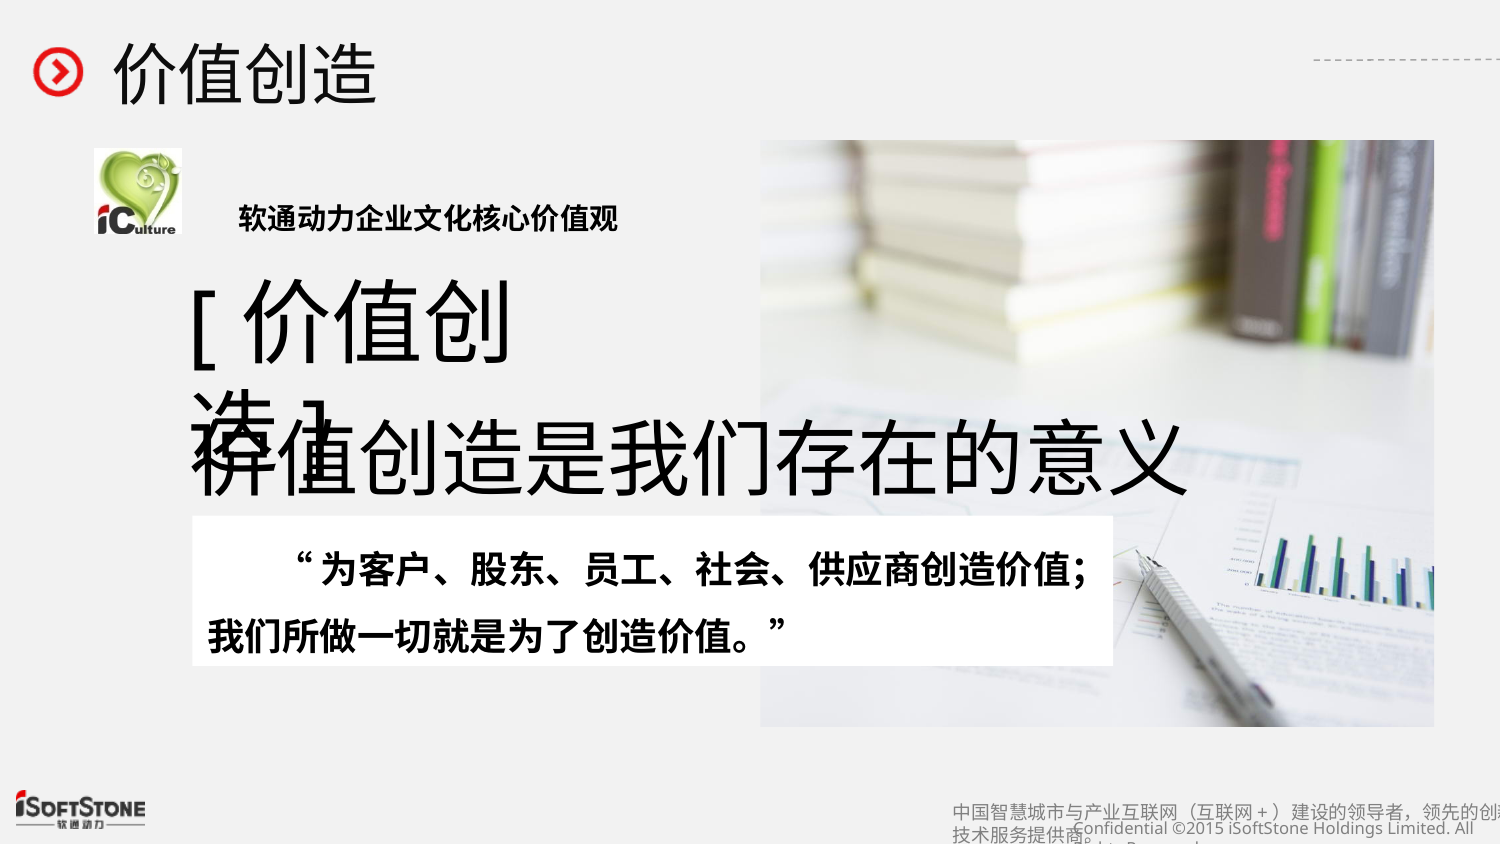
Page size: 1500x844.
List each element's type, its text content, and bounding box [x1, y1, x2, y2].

text_box “为客户、股东、员工、社会、供应商创造价值；我们所做一切就是为了创造价值。” [192, 515, 754, 666]
text_box [价值创造] [173, 257, 632, 543]
picture [11, 25, 108, 115]
picture [759, 140, 1435, 727]
text_box 软通动力企业文化核心价值观 [223, 192, 645, 243]
picture [93, 147, 183, 235]
text_box 价值创造是我们存在的意义 [176, 398, 754, 514]
picture [16, 790, 145, 829]
title 价值创造 [95, 35, 1298, 111]
